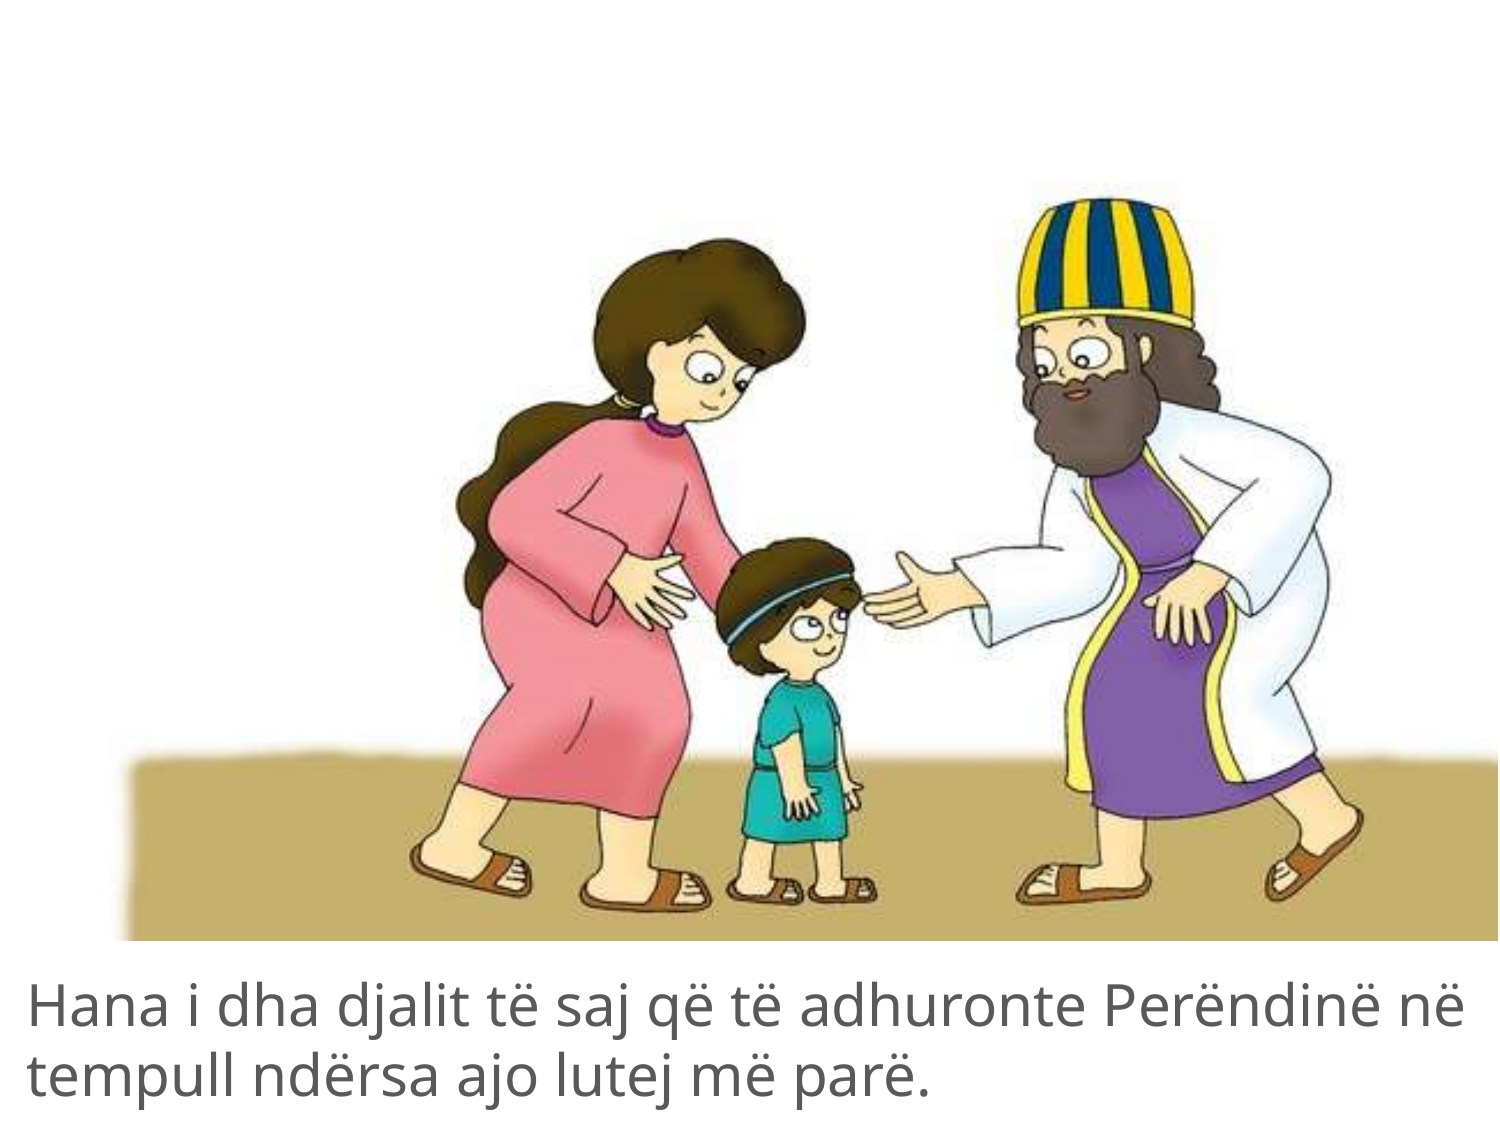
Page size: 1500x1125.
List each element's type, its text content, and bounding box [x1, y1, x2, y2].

picture [0, 0, 1498, 941]
text_box Hana i dha djalit të saj që të adhuronte Perëndinë në tempull ndërsa ajo lutej më parë. [11, 961, 1498, 1116]
